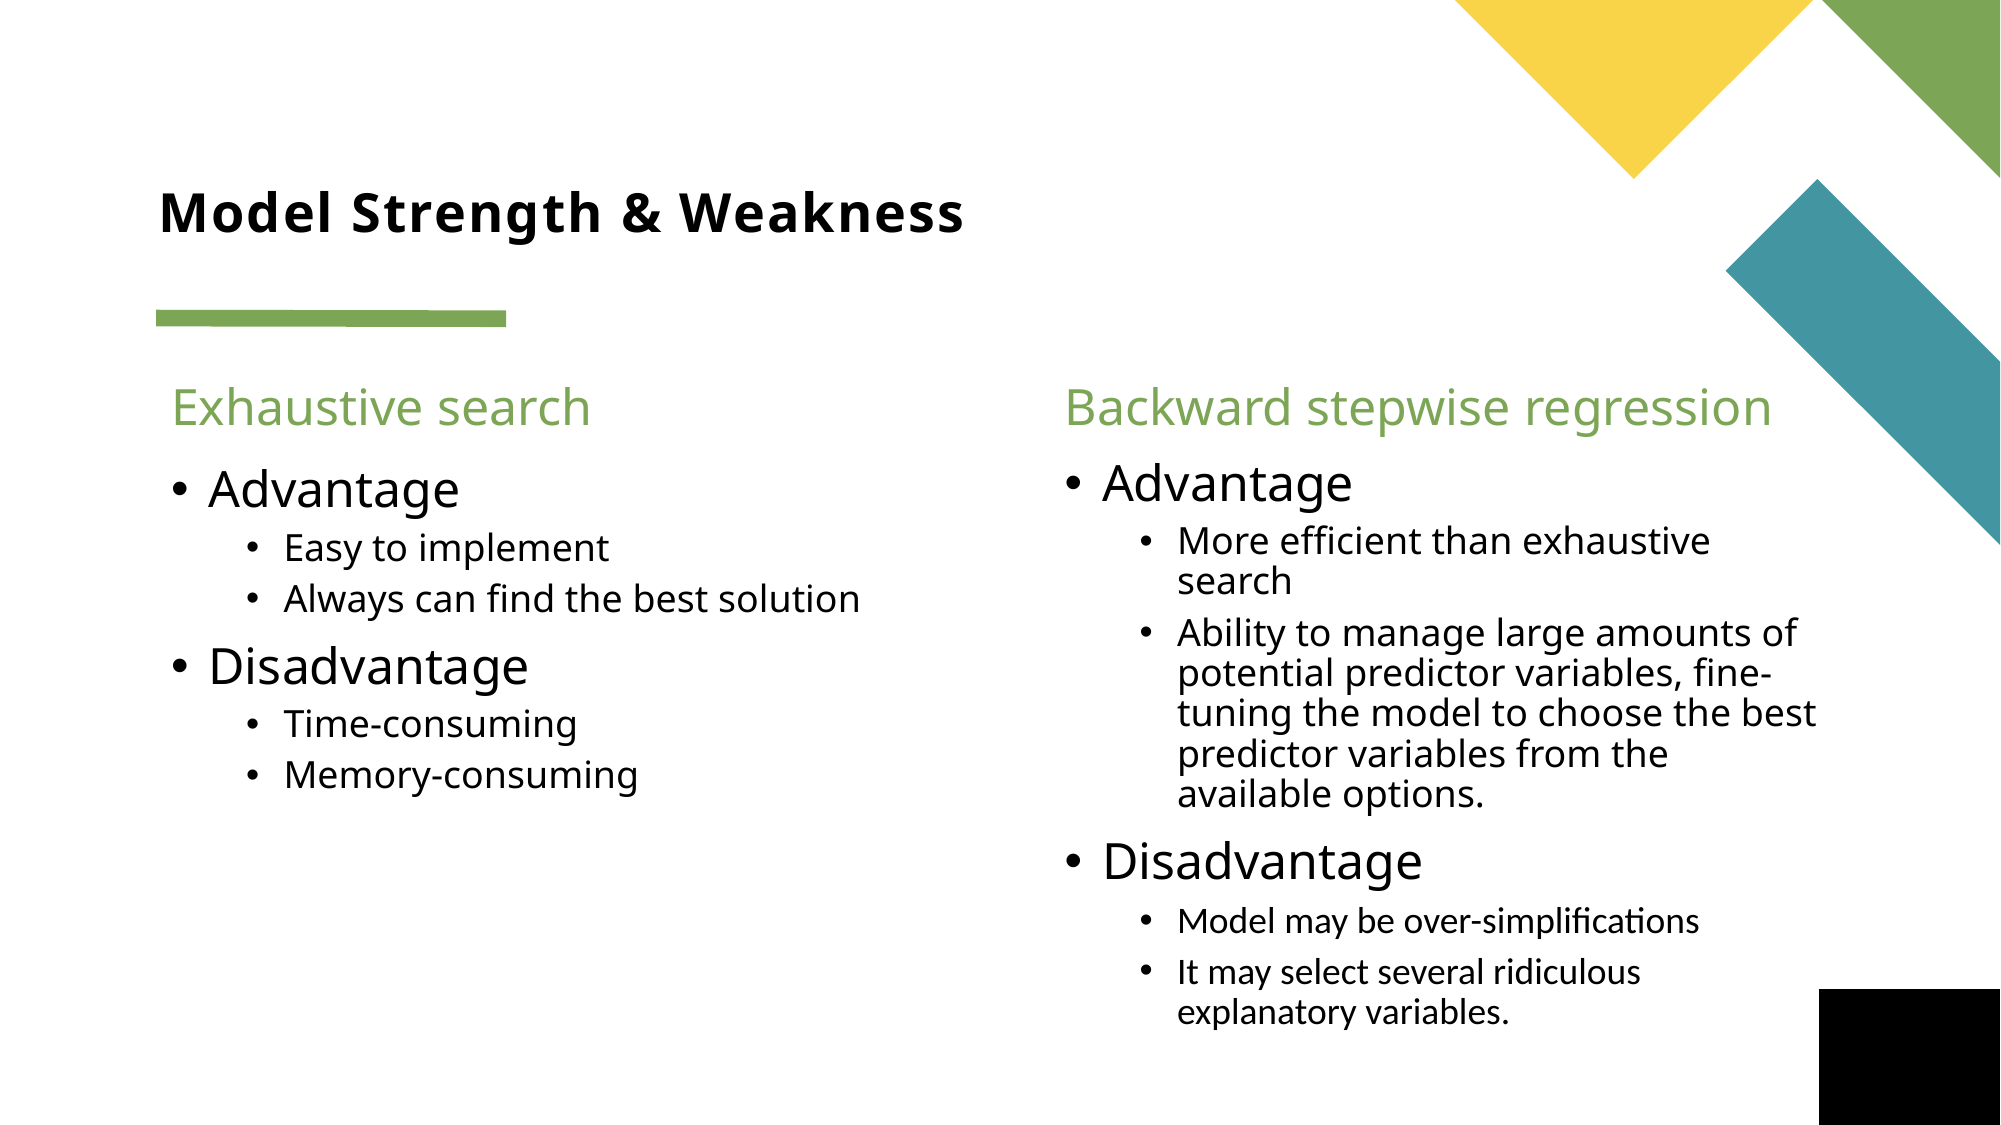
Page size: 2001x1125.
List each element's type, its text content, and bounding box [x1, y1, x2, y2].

list Exhaustive search [156, 375, 950, 427]
list Backward stepwise regression [1049, 375, 1844, 427]
text_box Advantage More efficient than exhaustive search Ability to manage large amounts of potential predictor variables, fine-tuning the model to choose the best predictor variables from the available options. Disadvantage Model may be over-simplifications It may select several ridiculous explanatory variables. [1049, 450, 1844, 1062]
text_box Advantage Easy to implement Always can find the best solution Disadvantage Time-consuming Memory-consuming [156, 457, 950, 887]
title Model Strength & Weakness [158, 144, 969, 245]
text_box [1818, 988, 2000, 1125]
